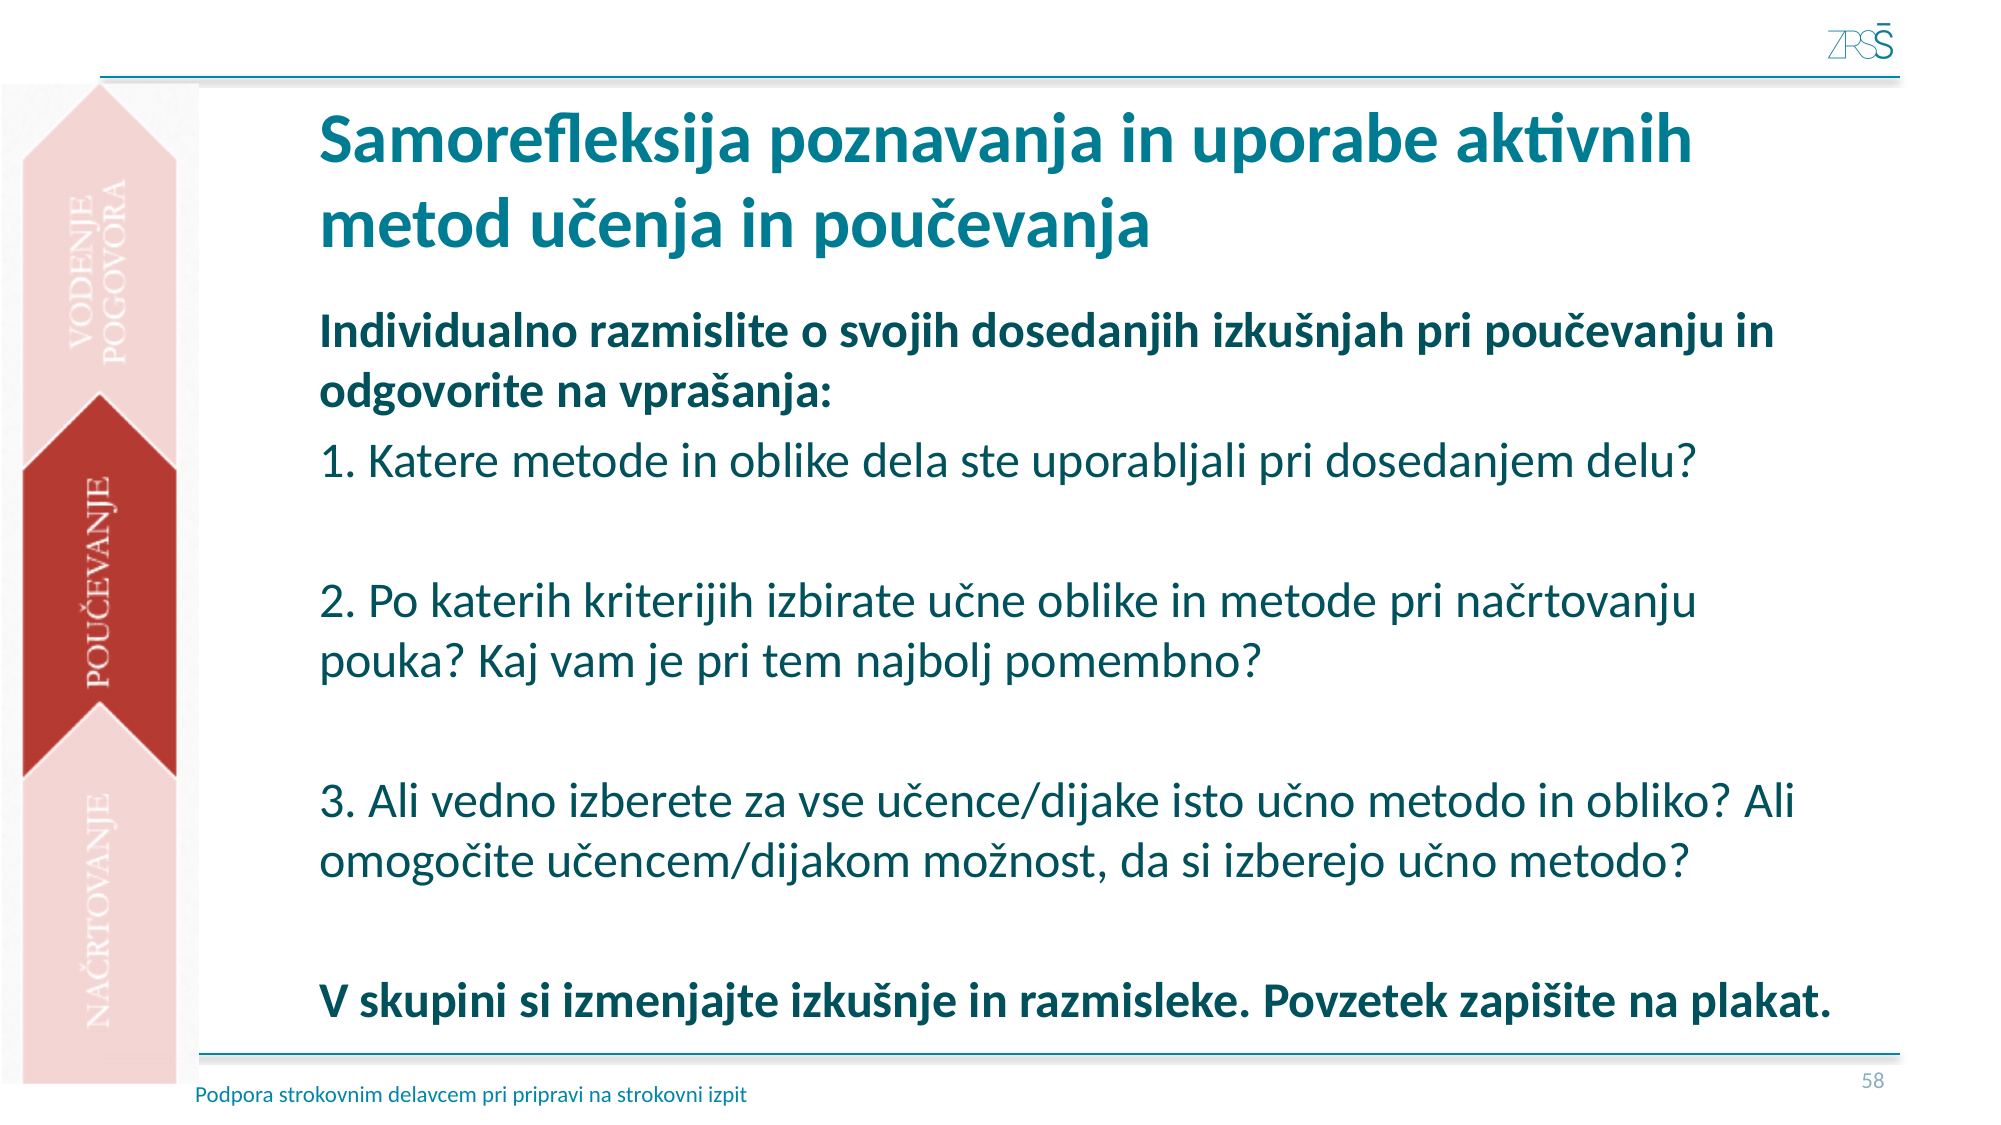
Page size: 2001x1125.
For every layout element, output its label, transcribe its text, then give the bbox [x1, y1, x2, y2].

picture [0, 84, 600, 1083]
list Individualno razmislite o svojih dosedanjih izkušnjah pri poučevanju in odgovorite na vprašanja: 1. Katere metode in oblike dela ste uporabljali pri dosedanjem delu? 2. Po katerih kriterijih izbirate učne oblike in metode pri načrtovanju pouka? Kaj vam je pri tem najbolj pomembno? 3. Ali vedno izberete za vse učence/dijake isto učno metodo in obliko? Ali omogočite učencem/dijakom možnost, da si izberejo učno metodo? V skupini si izmenjajte izkušnje in razmisleke. Povzetek zapišite na plakat. [304, 289, 1864, 950]
slide_number 59 [1433, 1057, 1900, 1118]
text_box Podpora strokovnim delavcem pri pripravi na strokovni izpit [180, 1072, 1343, 1115]
picture [1828, 23, 1893, 59]
title Samorefleksija poznavanja in uporabe aktivnih metod učenja in poučevanja [304, 83, 1900, 272]
